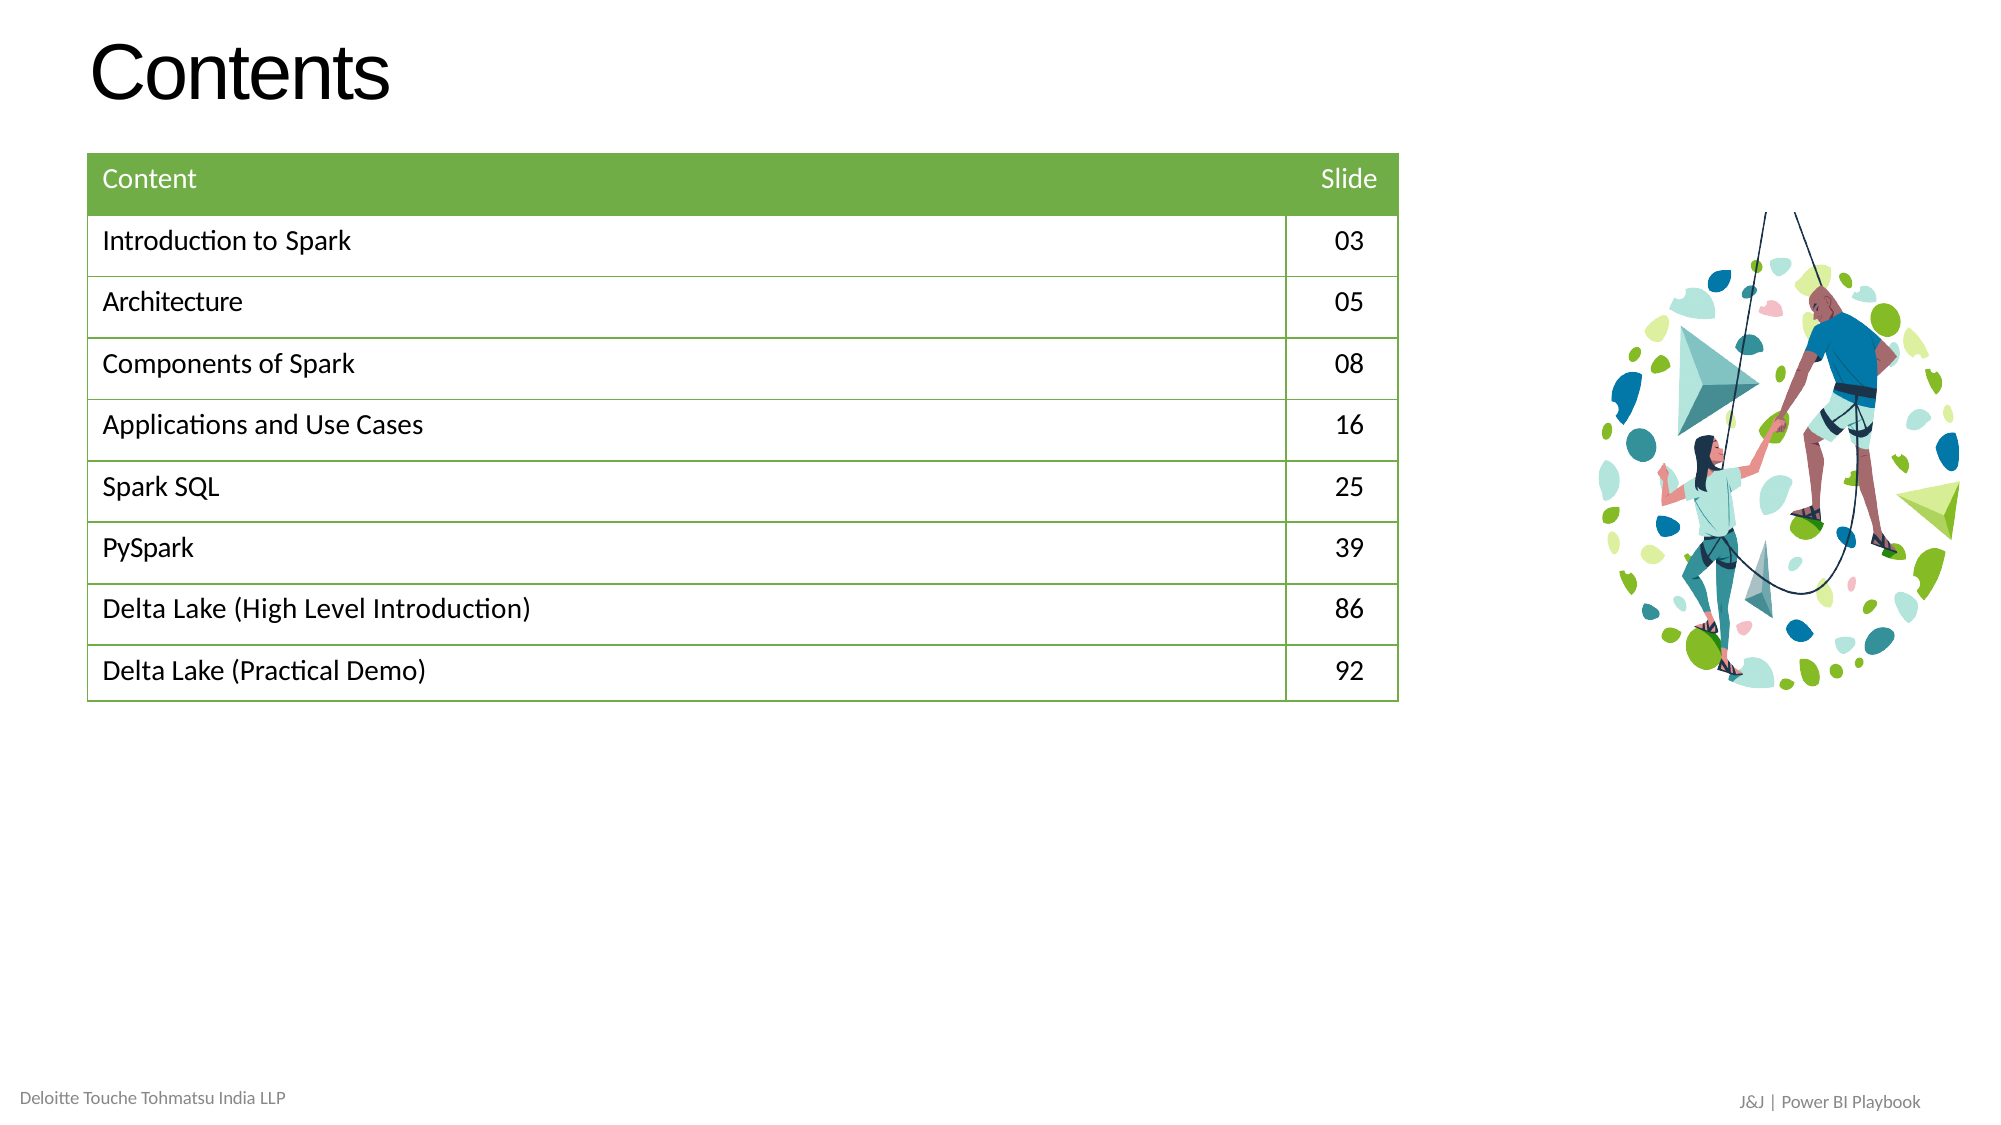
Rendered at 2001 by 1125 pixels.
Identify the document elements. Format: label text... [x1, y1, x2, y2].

text_box [1598, 212, 1960, 690]
table_cell Components of Spark [88, 339, 1285, 399]
table_cell PySpark [88, 523, 1285, 583]
table_cell Spark SQL [88, 462, 1285, 521]
table_cell Applications and Use Cases [88, 400, 1285, 460]
table_cell 03 [1287, 216, 1397, 276]
title Contents [87, 0, 1461, 163]
table_cell 39 [1287, 523, 1397, 583]
table_header Slide [1287, 163, 1397, 214]
table_cell 05 [1287, 277, 1397, 337]
table_cell 16 [1287, 400, 1397, 460]
table_cell Architecture [88, 277, 1285, 337]
table_cell 86 [1287, 585, 1397, 644]
text_box J&J | Power BI Playbook [1737, 1092, 1960, 1113]
table_cell 08 [1287, 339, 1397, 399]
table_header Content [88, 163, 1285, 214]
table_cell 92 [1287, 646, 1397, 700]
table_cell Delta Lake (Practical Demo) [88, 646, 1285, 700]
text_box Deloitte Touche Tohmatsu India LLP [17, 1084, 296, 1109]
table_cell 25 [1287, 462, 1397, 521]
table_cell Delta Lake (High Level Introduction) [88, 585, 1285, 644]
table_cell Introduction to Spark [88, 216, 1285, 276]
